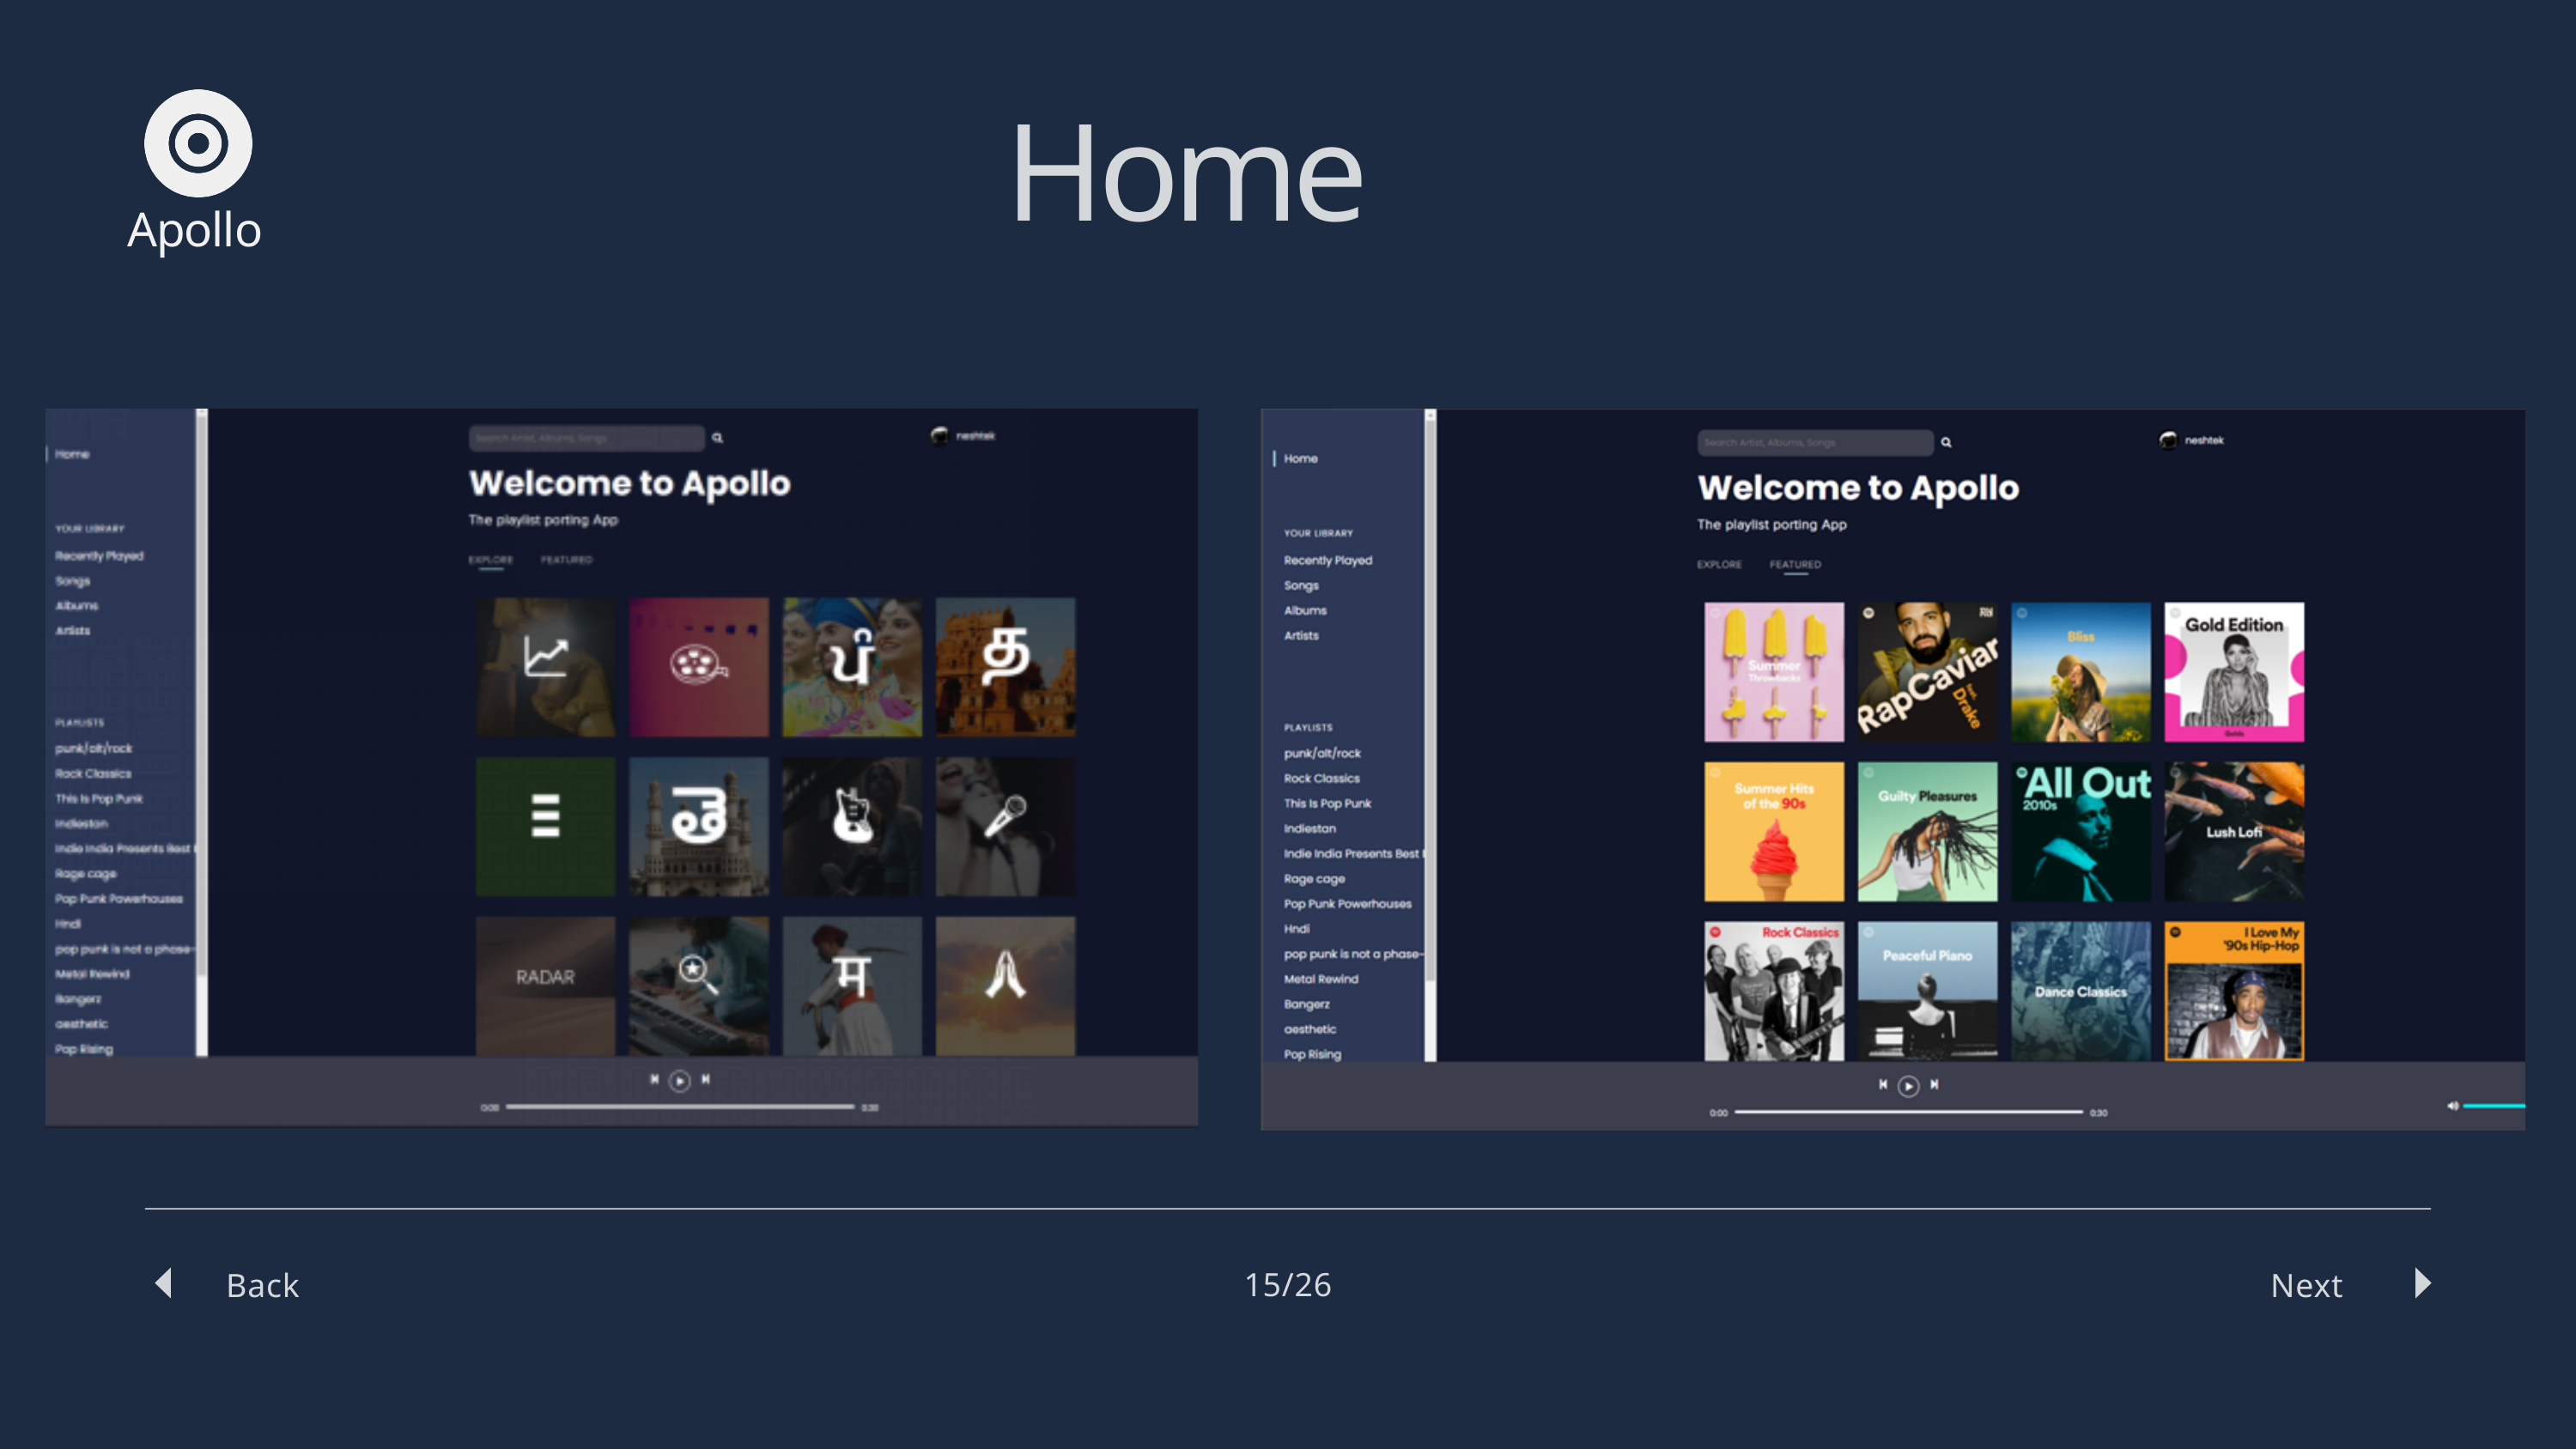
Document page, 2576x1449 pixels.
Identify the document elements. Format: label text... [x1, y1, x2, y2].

picture [155, 1267, 171, 1299]
picture [2415, 1267, 2432, 1299]
text_box Apollo [127, 190, 304, 257]
text_box 15/26 [927, 1258, 1649, 1304]
picture [45, 408, 1199, 1131]
picture [144, 88, 253, 197]
text_box Next [1862, 1258, 2343, 1304]
text_box Back [226, 1258, 769, 1304]
picture [1261, 408, 2526, 1131]
text_box Home [1005, 106, 2576, 248]
